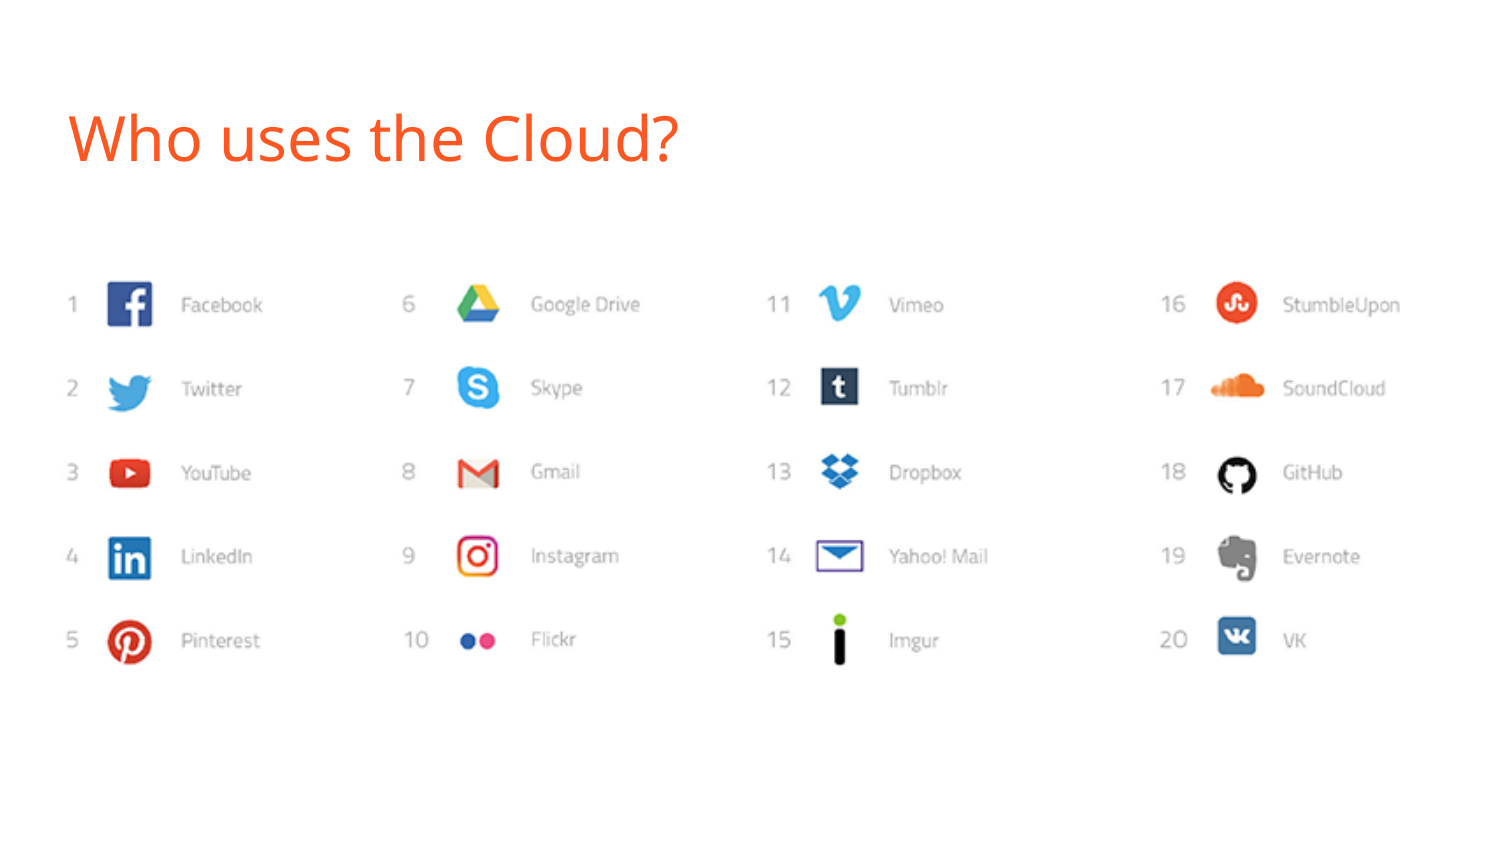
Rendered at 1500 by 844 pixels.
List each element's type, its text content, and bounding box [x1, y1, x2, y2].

picture [30, 250, 1436, 696]
text_box Who uses the Cloud? [53, 84, 1078, 203]
